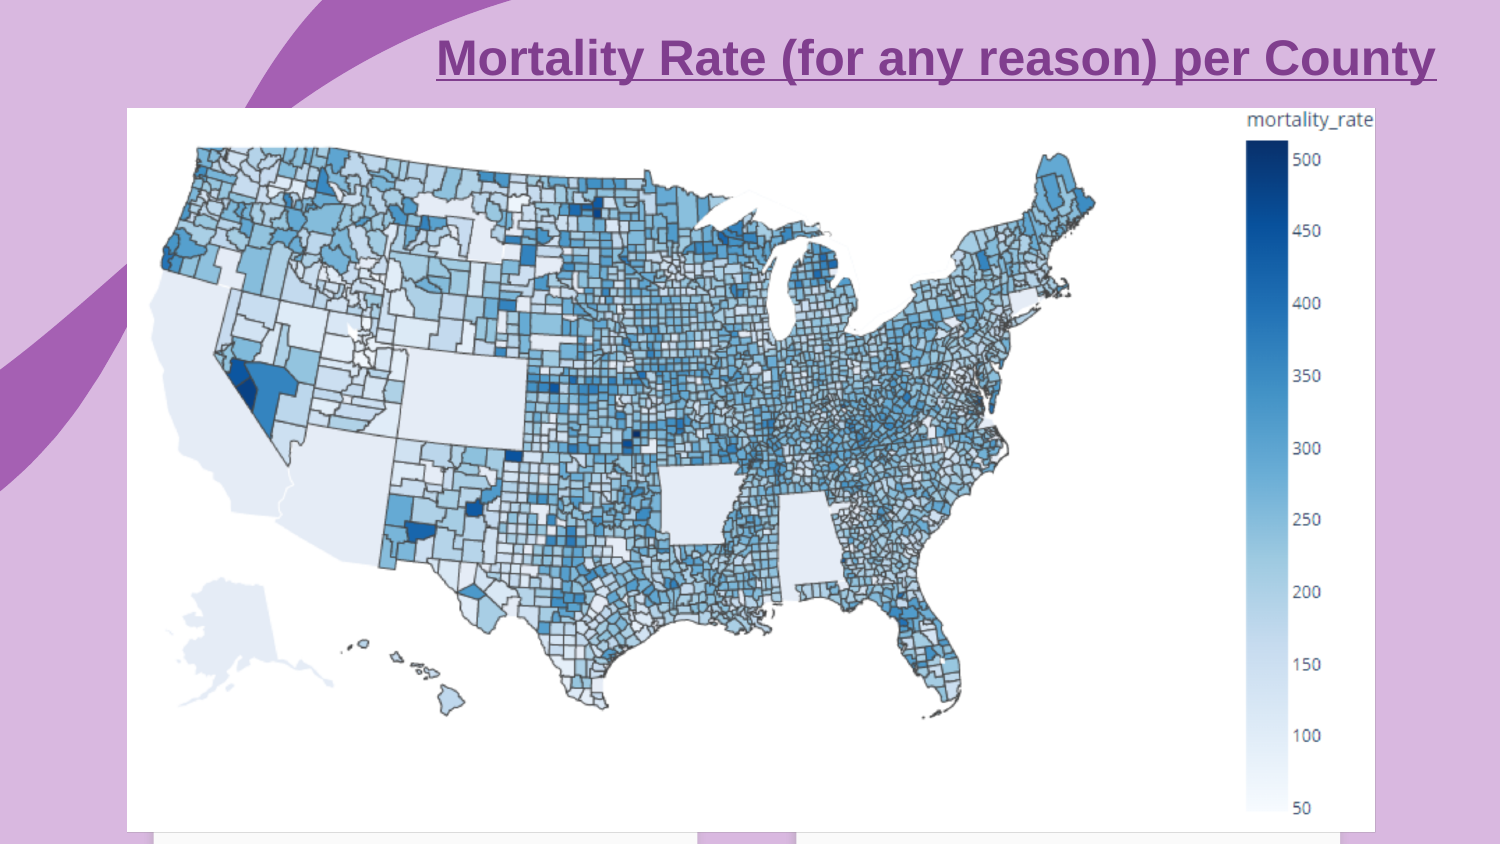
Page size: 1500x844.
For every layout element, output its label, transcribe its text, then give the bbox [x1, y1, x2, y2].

text_box Mortality Rate (for any reason) per County [421, 18, 1500, 94]
picture [127, 108, 1500, 844]
